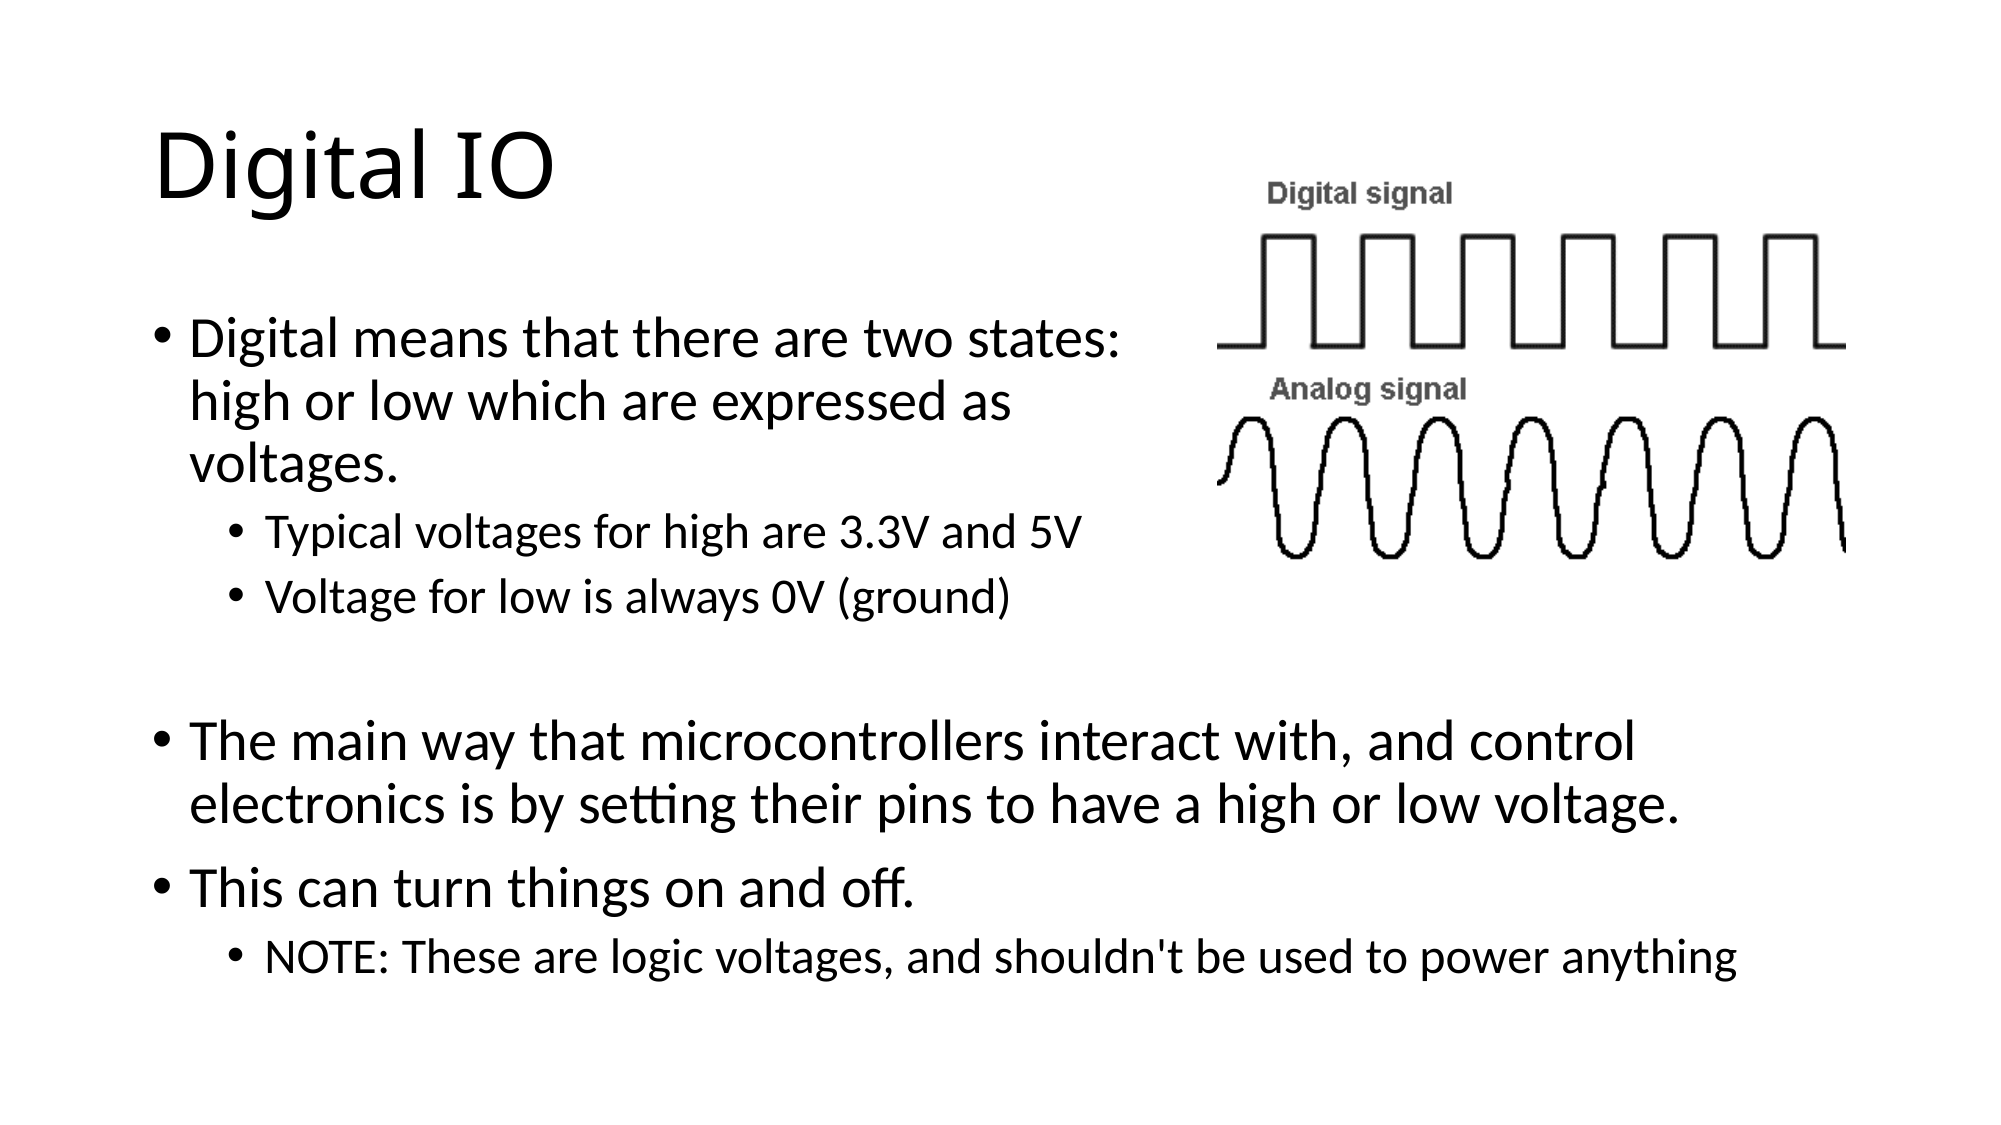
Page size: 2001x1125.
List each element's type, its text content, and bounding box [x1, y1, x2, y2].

title Digital IO [137, 59, 1863, 278]
list Digital means that there are two states: high or low which are expressed as voltages. Typical voltages for high are 3.3V and 5V Voltage for low is always 0V (ground) [137, 299, 1157, 703]
picture [1217, 168, 1846, 597]
text_box The main way that microcontrollers interact with, and control electronics is by setting their pins to have a high or low voltage. This can turn things on and off. NOTE: These are logic voltages, and shouldn't be used to power anything [136, 703, 1814, 1125]
